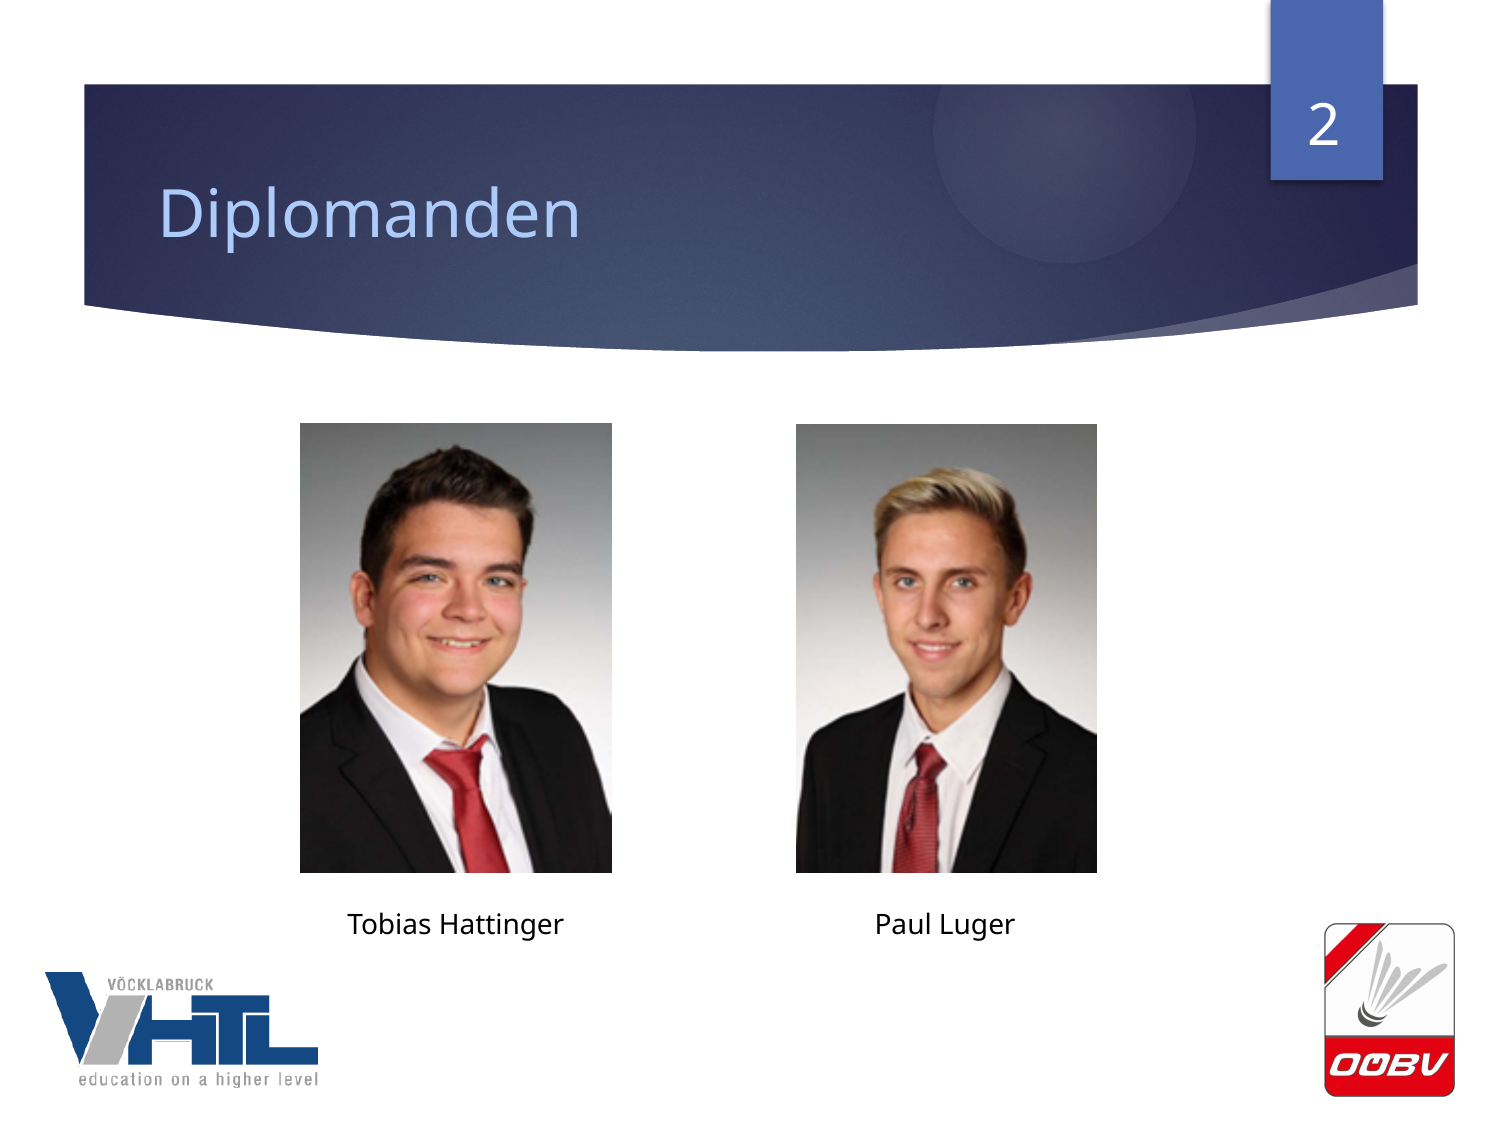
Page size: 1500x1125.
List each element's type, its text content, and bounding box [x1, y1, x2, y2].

text_box Paul Luger [852, 898, 1039, 948]
picture [45, 972, 319, 1089]
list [795, 423, 1097, 874]
title Diplomanden [142, 152, 1183, 269]
text_box Tobias Hattinger [332, 898, 584, 948]
slide_number 2 [1259, 48, 1390, 175]
picture [1324, 923, 1455, 1097]
picture [300, 423, 613, 874]
